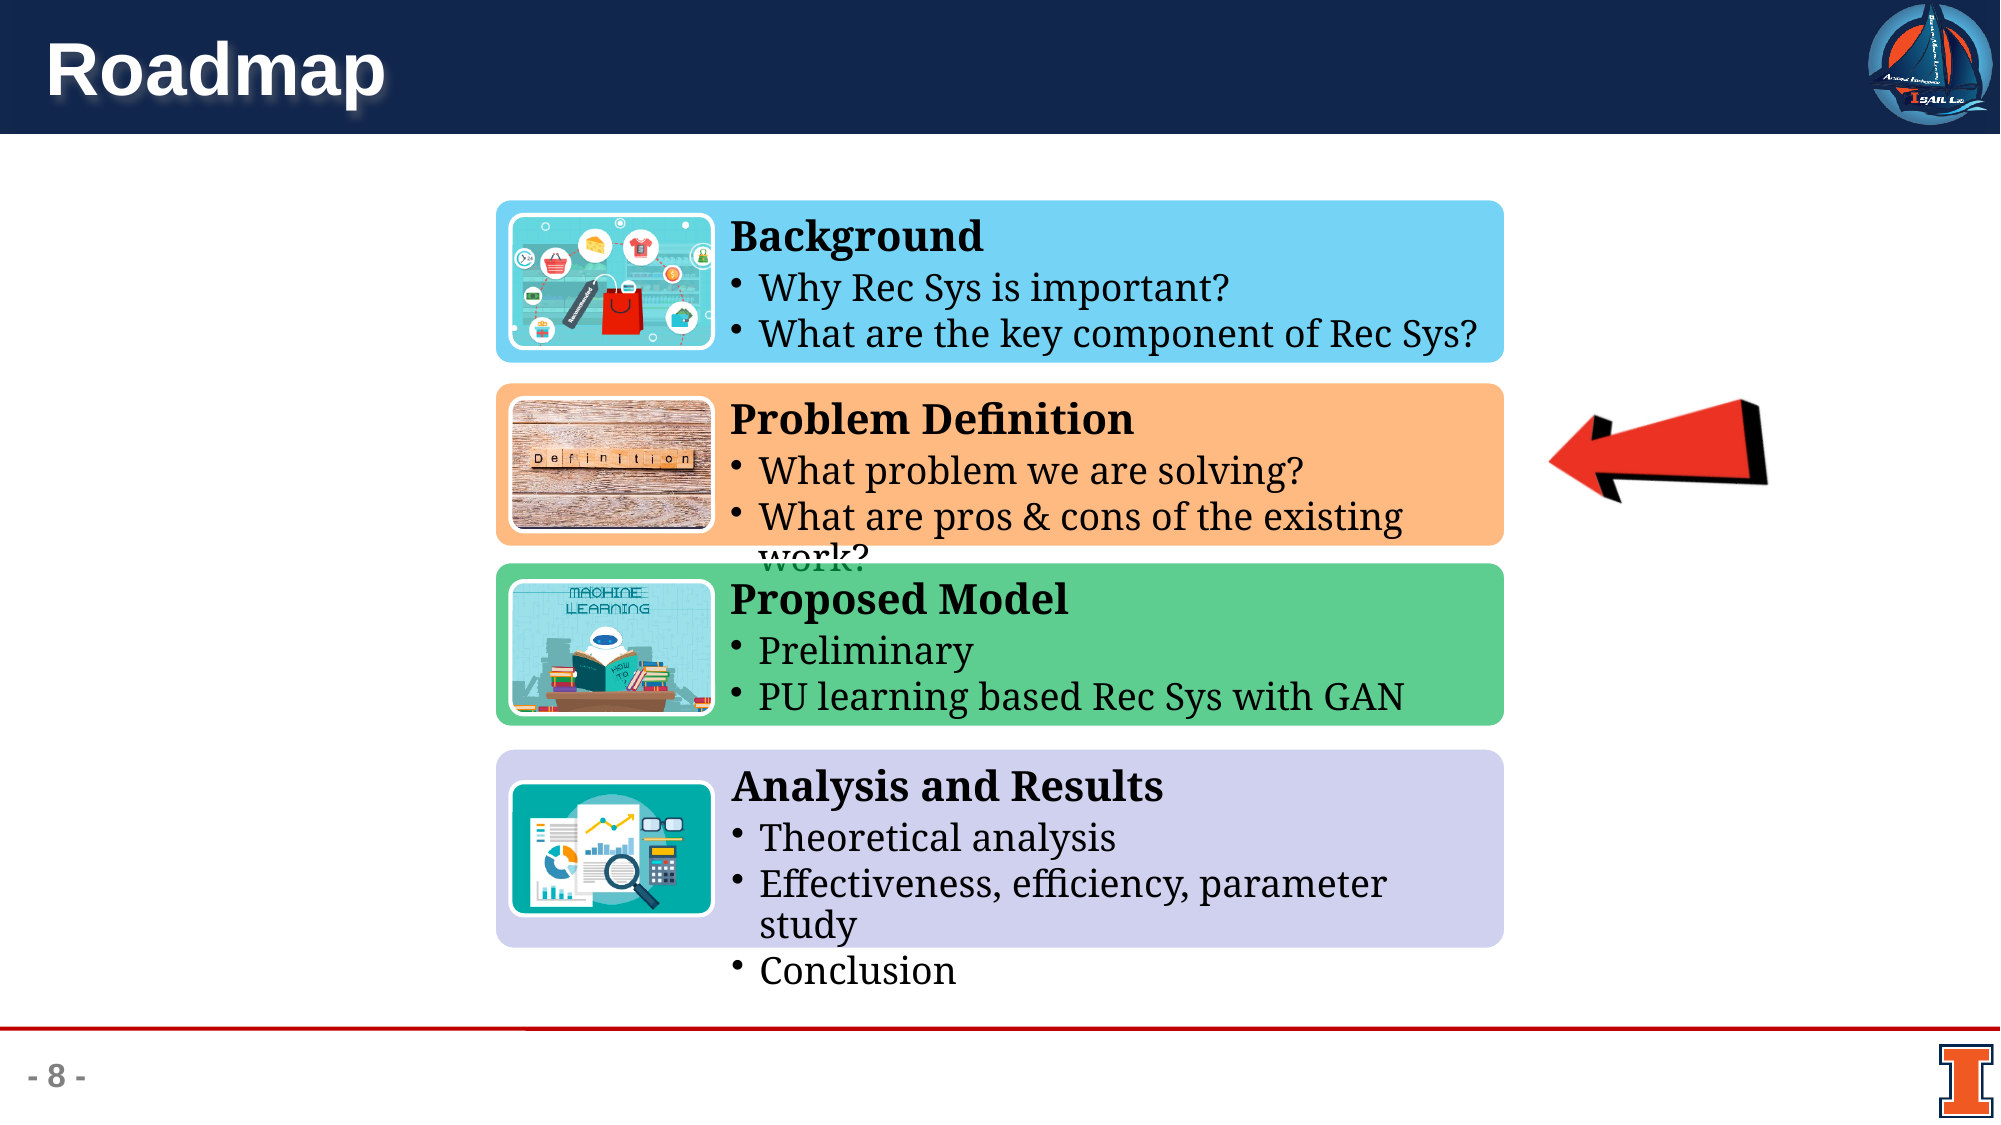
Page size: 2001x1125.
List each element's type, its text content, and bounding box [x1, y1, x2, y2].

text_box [493, 198, 1507, 951]
picture [1938, 1043, 1994, 1119]
title Roadmap [4, 0, 1805, 132]
picture [1805, 0, 2000, 134]
picture [0, 0, 10, 134]
slide_number - 8 - [0, 1046, 114, 1108]
picture [1547, 382, 1786, 521]
